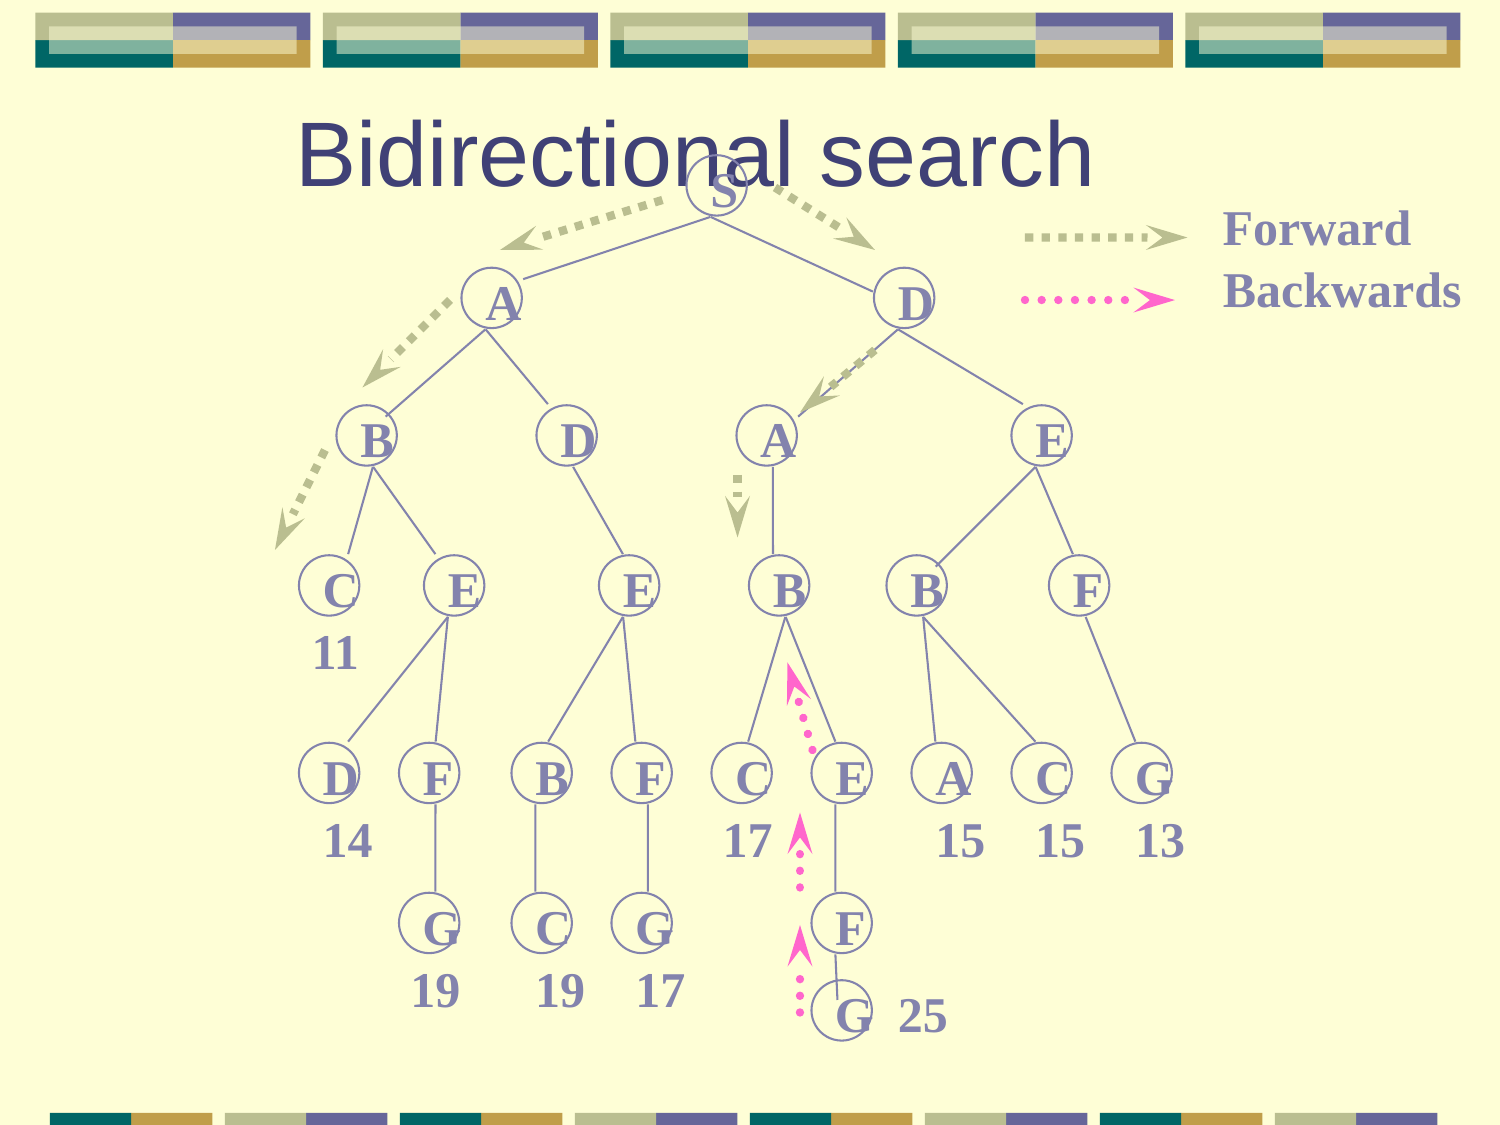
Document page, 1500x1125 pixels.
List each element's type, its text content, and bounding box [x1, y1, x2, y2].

text_box E [437, 562, 492, 622]
text_box [461, 267, 512, 323]
text_box [793, 924, 807, 946]
text_box A [474, 275, 532, 335]
text_box F [1062, 562, 1114, 622]
text_box G [1124, 750, 1185, 810]
text_box [799, 394, 820, 413]
text_box 14 [312, 812, 384, 872]
text_box F [624, 750, 677, 810]
text_box F [824, 900, 877, 960]
text_box [298, 555, 349, 611]
text_box [686, 155, 736, 210]
text_box [811, 892, 862, 948]
text_box F [412, 750, 464, 810]
text_box S [699, 162, 749, 222]
text_box 13 [1124, 812, 1196, 872]
text_box G [824, 987, 885, 1047]
text_box G [624, 900, 685, 960]
title Bidirectional search [112, 99, 1280, 201]
text_box A [749, 412, 807, 472]
text_box [298, 742, 349, 798]
text_box [854, 233, 875, 250]
text_box E [1024, 412, 1080, 472]
text_box [398, 742, 449, 798]
text_box 11 [301, 624, 370, 685]
text_box [274, 528, 290, 550]
text_box [787, 662, 800, 685]
text_box [536, 405, 586, 460]
text_box [811, 742, 862, 798]
text_box B [899, 562, 955, 622]
text_box [886, 555, 936, 610]
text_box 15 [1024, 812, 1096, 872]
text_box [1048, 555, 1099, 611]
text_box 25 [887, 987, 959, 1047]
text_box C [524, 900, 582, 960]
text_box [598, 555, 649, 611]
text_box 15 [924, 812, 996, 872]
text_box E [824, 750, 880, 810]
text_box [1111, 742, 1162, 798]
text_box [1011, 742, 1062, 798]
text_box Backwards [1212, 262, 1473, 322]
text_box [398, 892, 449, 948]
text_box B [349, 412, 405, 472]
text_box A [924, 750, 982, 810]
text_box D [887, 275, 945, 335]
text_box 19 [524, 962, 596, 1022]
text_box [748, 555, 799, 611]
text_box D [549, 412, 607, 472]
text_box C [312, 562, 370, 622]
text_box C [1024, 750, 1082, 810]
text_box [611, 742, 662, 798]
text_box E [612, 562, 667, 622]
text_box Forward [1212, 200, 1423, 260]
text_box [1166, 231, 1188, 244]
text_box [711, 742, 762, 798]
text_box [911, 742, 962, 798]
text_box 17 [712, 812, 784, 872]
text_box [736, 405, 786, 460]
text_box [811, 980, 861, 1035]
text_box [511, 742, 562, 798]
text_box D [312, 750, 370, 810]
text_box B [762, 562, 817, 622]
text_box [793, 812, 807, 834]
text_box 17 [624, 962, 696, 1022]
text_box C [724, 750, 782, 810]
text_box G [412, 900, 473, 960]
text_box [611, 892, 662, 948]
text_box [336, 405, 386, 460]
text_box [511, 892, 562, 948]
text_box [362, 368, 382, 388]
text_box [423, 555, 474, 611]
text_box [731, 516, 744, 538]
text_box [1011, 405, 1061, 460]
text_box [873, 267, 924, 323]
text_box [1154, 293, 1175, 307]
text_box B [524, 750, 580, 810]
text_box 19 [399, 962, 471, 1022]
text_box [499, 237, 522, 250]
